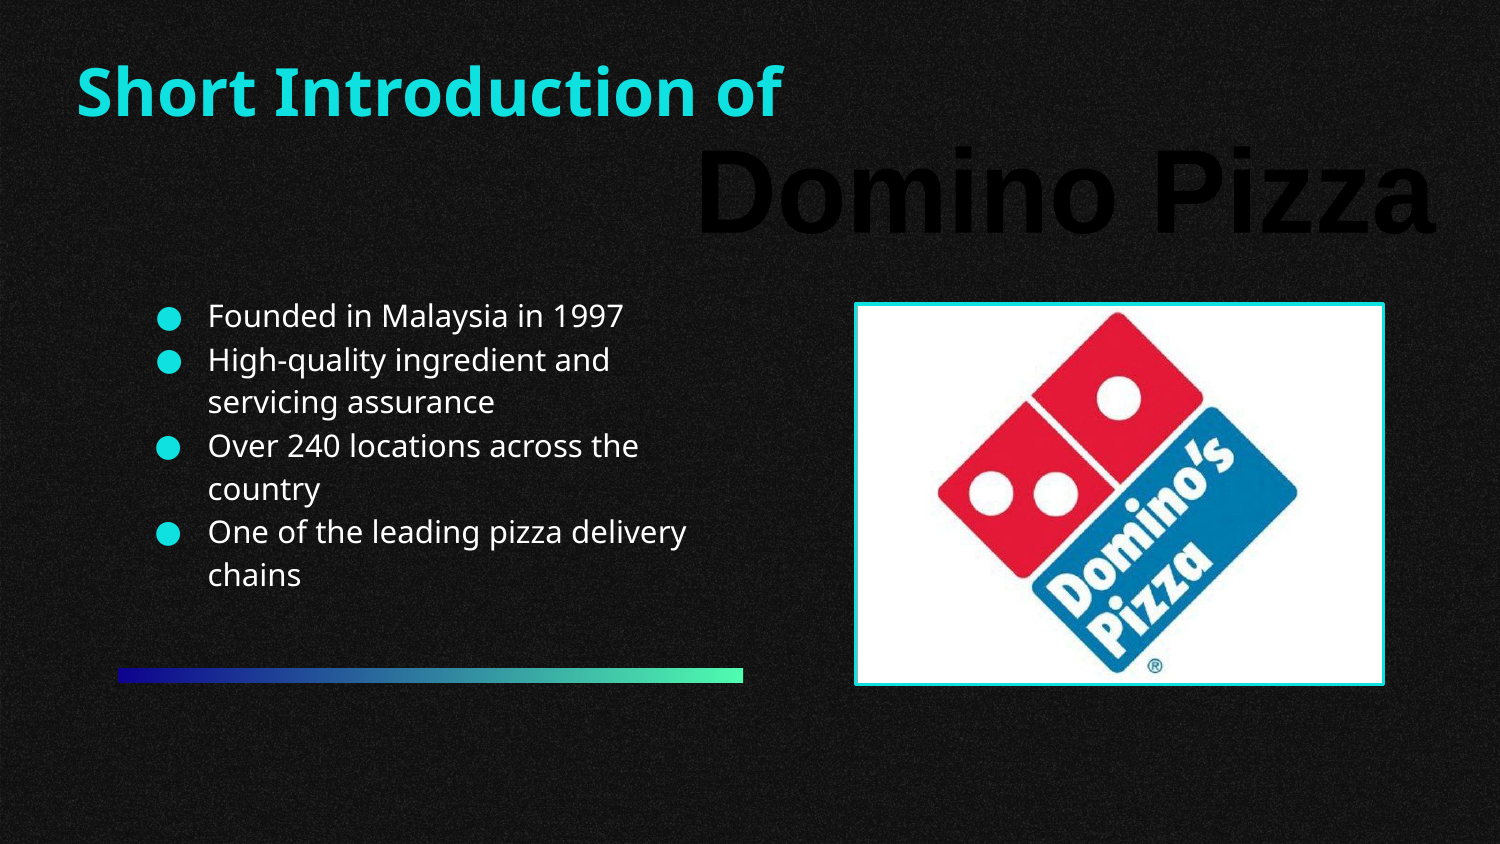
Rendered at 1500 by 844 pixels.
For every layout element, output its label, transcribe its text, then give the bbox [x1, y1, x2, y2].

title Short Introduction of [61, 52, 802, 128]
list Founded in Malaysia in 1997 High-quality ingredient and servicing assurance Over 240 locations across the country One of the leading pizza delivery chains [117, 253, 746, 631]
picture [857, 305, 1383, 684]
text_box [118, 668, 744, 683]
